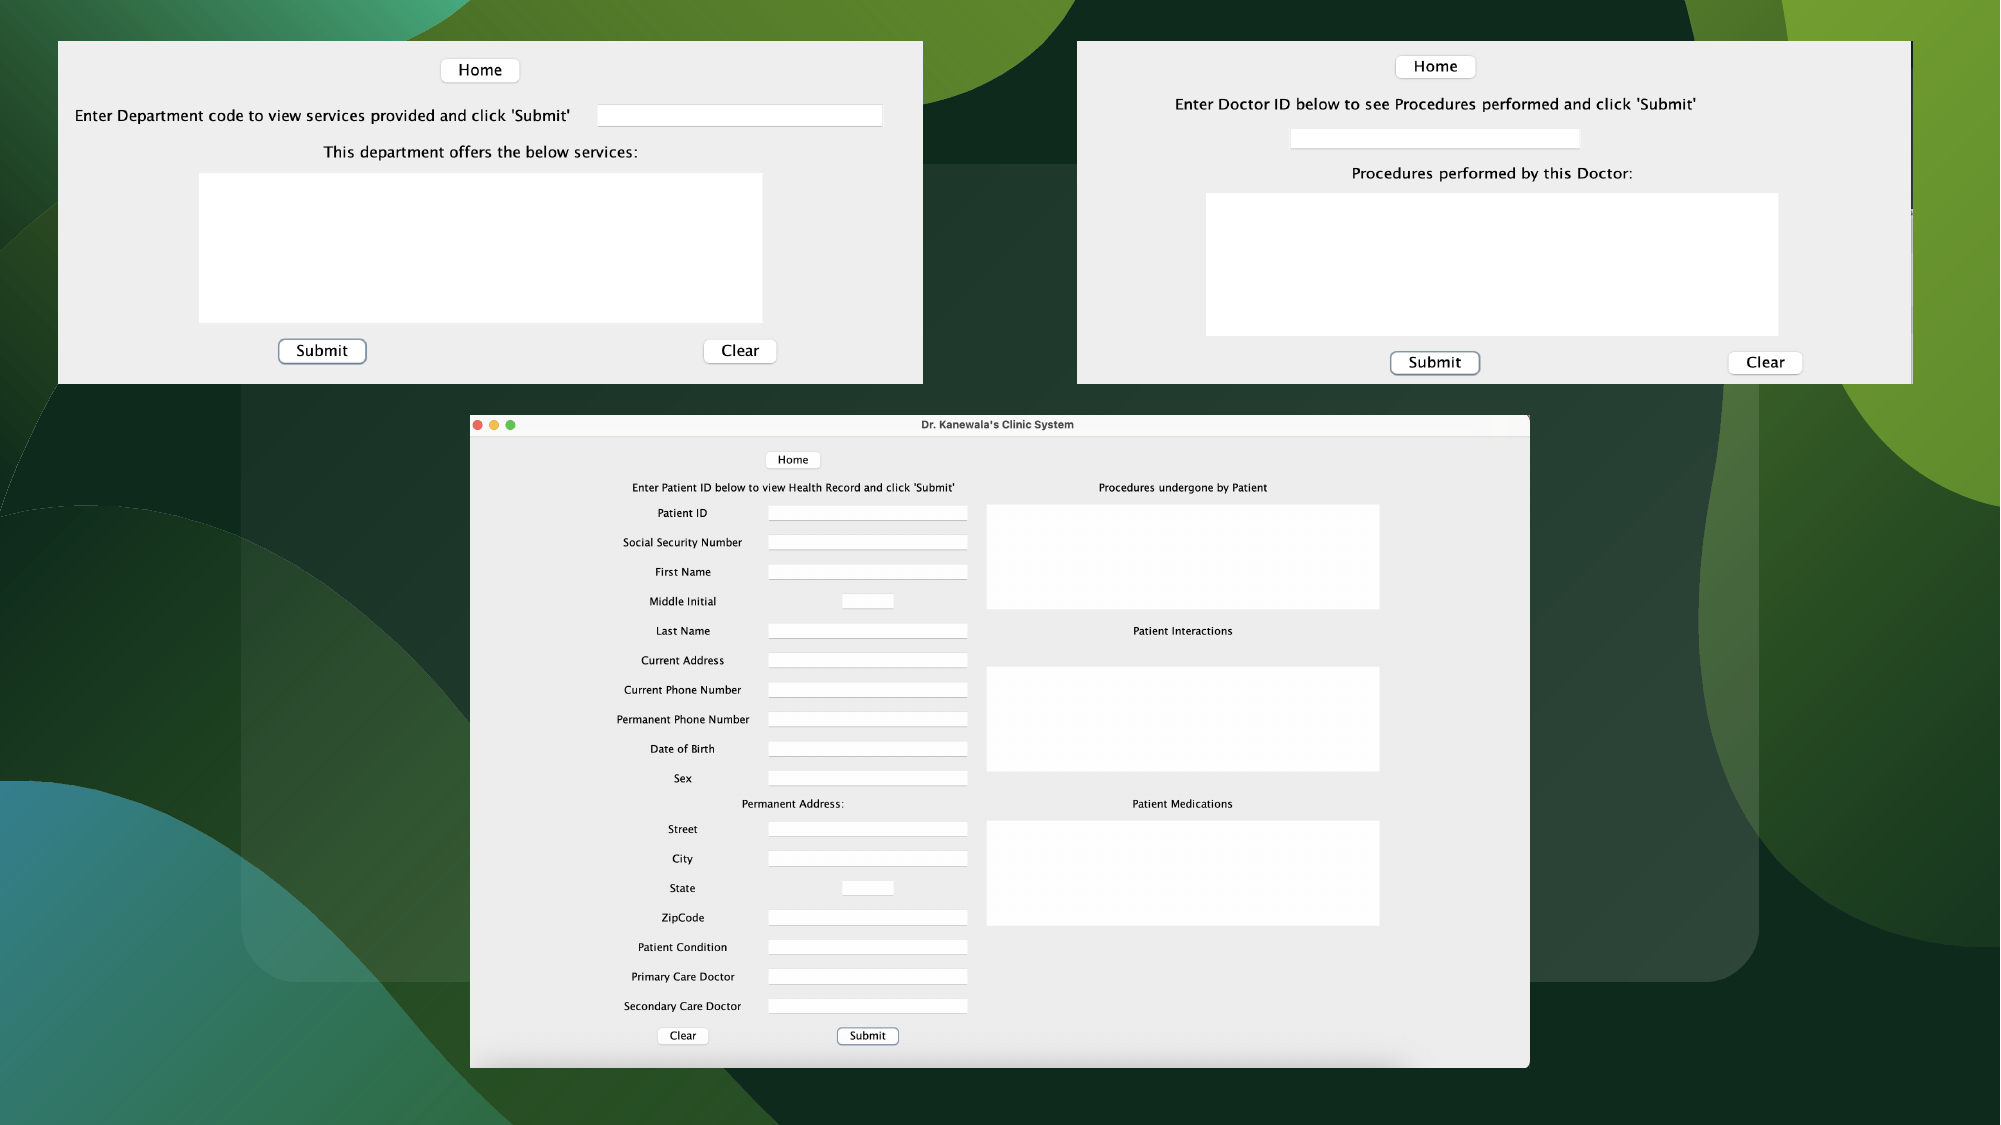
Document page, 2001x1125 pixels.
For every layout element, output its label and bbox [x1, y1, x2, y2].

picture [1077, 41, 1913, 384]
picture [469, 415, 1530, 1068]
picture [58, 41, 923, 384]
